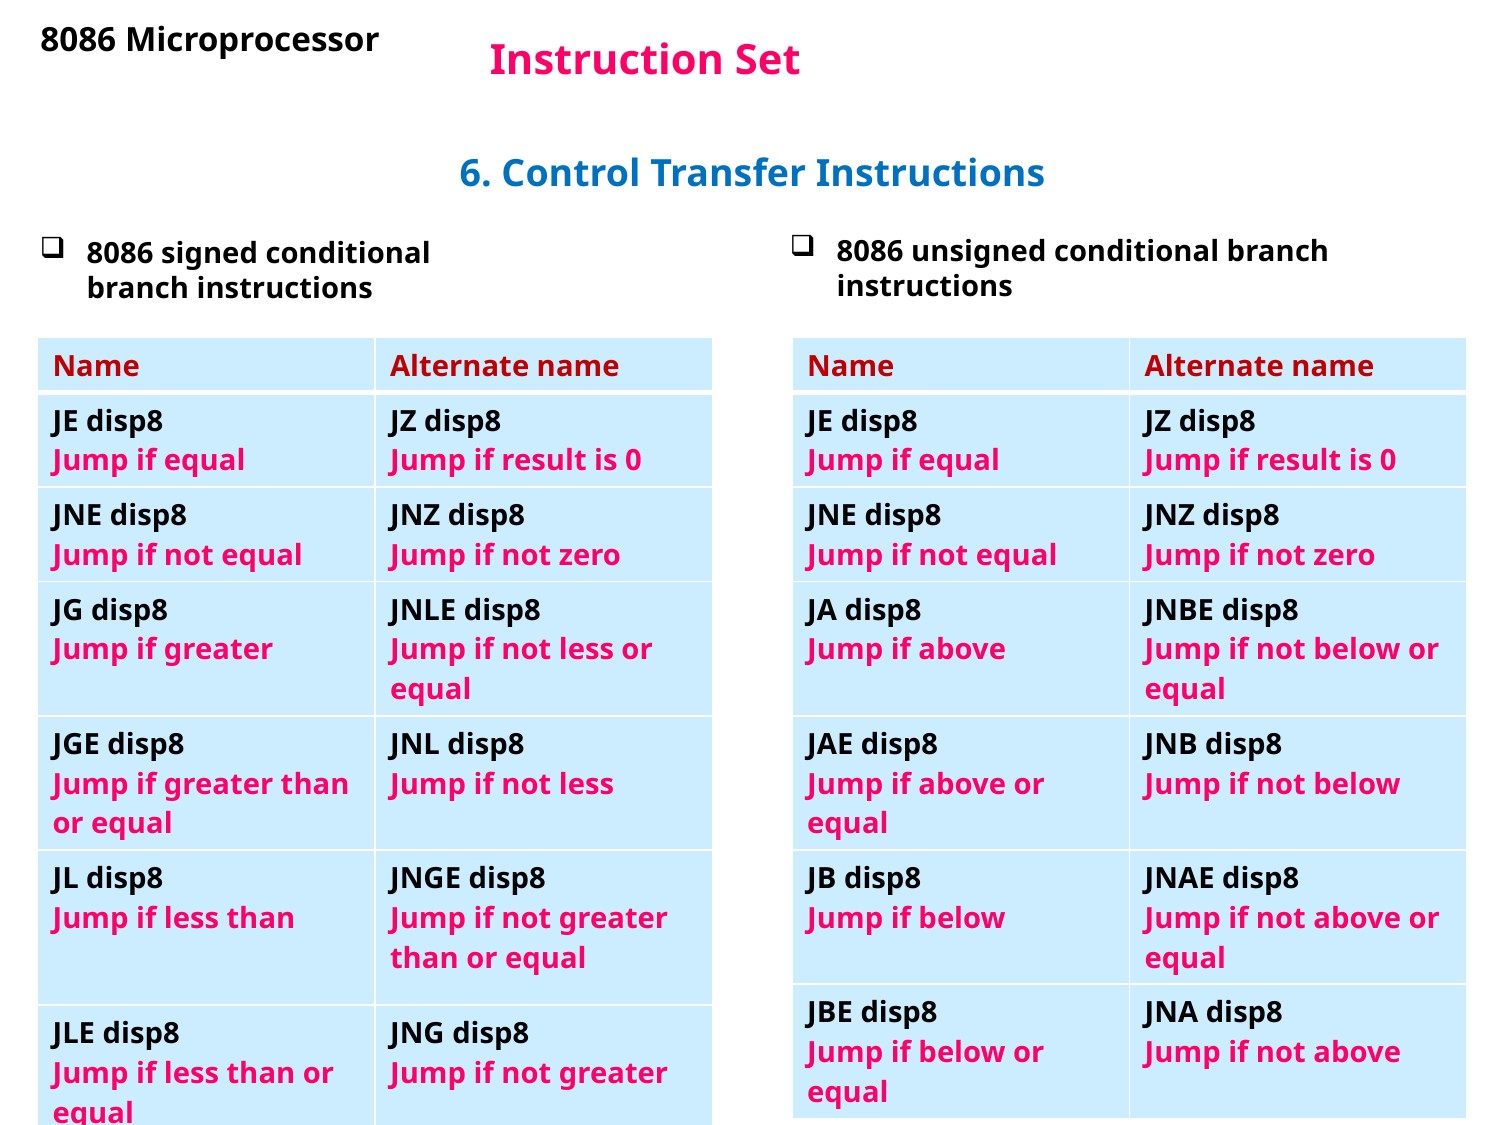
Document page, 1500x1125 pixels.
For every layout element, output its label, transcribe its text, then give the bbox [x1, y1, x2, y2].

table_cell JNE disp8 Jump if not equal [793, 488, 1129, 581]
text_box 8086 signed conditional branch instructions [24, 226, 525, 312]
table_header Alternate name [376, 338, 712, 390]
table_cell JZ disp8 Jump if result is 0 [376, 395, 712, 486]
table_header Name [793, 338, 1129, 390]
table_cell JNA disp8 Jump if not above [1130, 985, 1466, 1118]
table_cell JAE disp8 Jump if above or equal [793, 717, 1129, 849]
table_cell JNBE disp8 Jump if not below or equal [1130, 582, 1466, 715]
table_cell JNL disp8 Jump if not less [376, 717, 712, 849]
table_cell JB disp8 Jump if below [793, 851, 1129, 983]
table_cell JNGE disp8 Jump if not greater than or equal [376, 851, 712, 1004]
table_cell JG disp8 Jump if greater [38, 582, 374, 715]
table_cell JLE disp8 Jump if less than or equal [38, 1006, 374, 1125]
table_cell JBE disp8 Jump if below or equal [793, 985, 1129, 1118]
table_cell JGE disp8 Jump if greater than or equal [38, 717, 374, 849]
table_header Alternate name [1130, 338, 1466, 390]
table_cell JNG disp8 Jump if not greater [376, 1006, 712, 1125]
table_header Name [38, 338, 374, 390]
text_box 6. Control Transfer Instructions [41, 137, 1464, 206]
table_cell JNE disp8 Jump if not equal [38, 488, 374, 581]
table_cell JNZ disp8 Jump if not zero [376, 488, 712, 581]
text_box 8086 Microprocessor [10, 10, 411, 106]
table_cell JNAE disp8 Jump if not above or equal [1130, 851, 1466, 983]
text_box 8086 unsigned conditional branch instructions [774, 224, 1354, 310]
table_cell JA disp8 Jump if above [793, 582, 1129, 715]
table_cell JNLE disp8 Jump if not less or equal [376, 582, 712, 715]
table_cell JL disp8 Jump if less than [38, 851, 374, 1004]
table_cell JE disp8 Jump if equal [38, 395, 374, 486]
table_cell JNZ disp8 Jump if not zero [1130, 488, 1466, 581]
table_cell JNB disp8 Jump if not below [1130, 717, 1466, 849]
table_cell JZ disp8 Jump if result is 0 [1130, 395, 1466, 486]
table_cell JE disp8 Jump if equal [793, 395, 1129, 486]
text_box Instruction Set [474, 18, 1463, 99]
